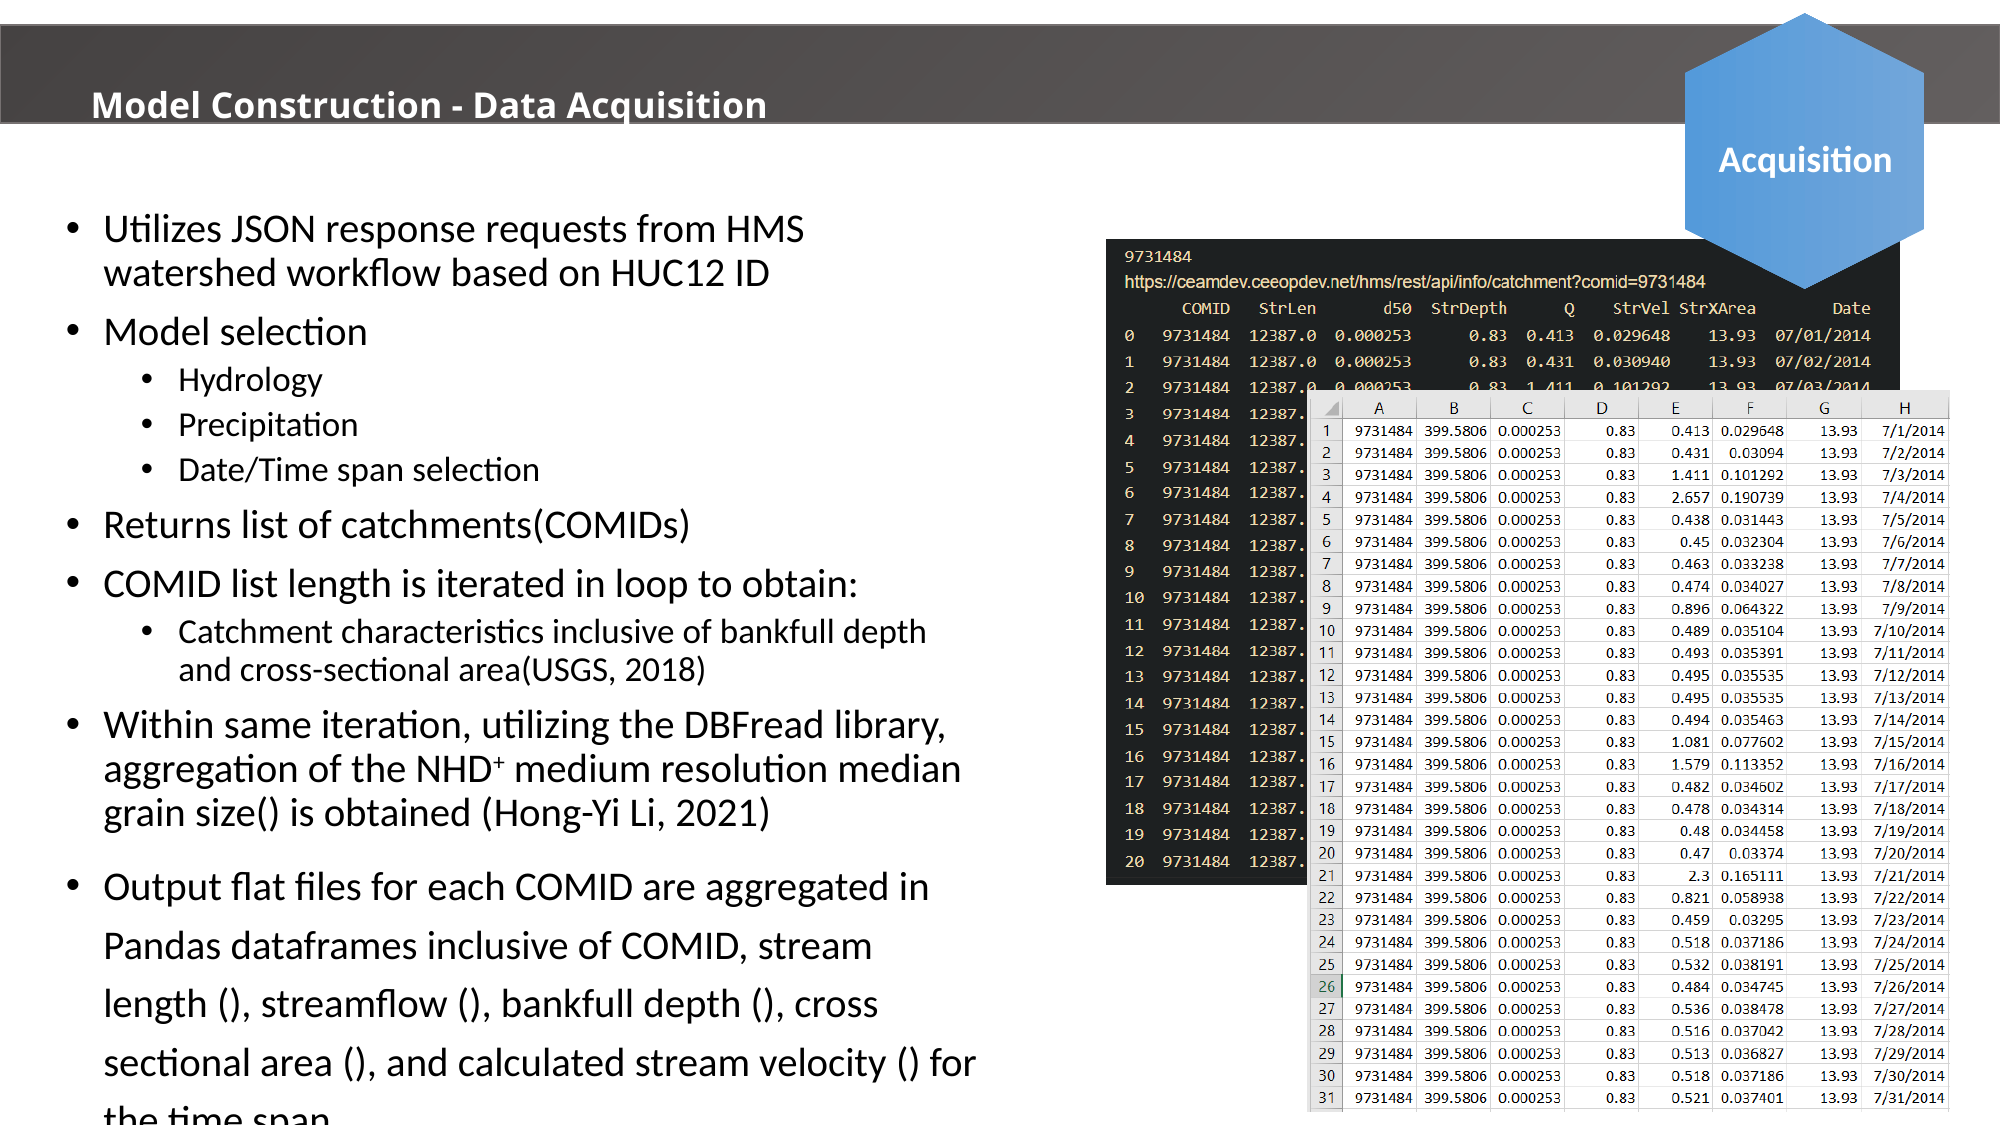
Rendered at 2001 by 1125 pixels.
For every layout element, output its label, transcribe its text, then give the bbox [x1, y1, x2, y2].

title Model Construction - Data Acquisition [75, 79, 1448, 174]
text_box [0, 24, 1684, 124]
text_box [1925, 24, 2000, 124]
picture [1106, 239, 1950, 1112]
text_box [1684, 13, 1925, 289]
